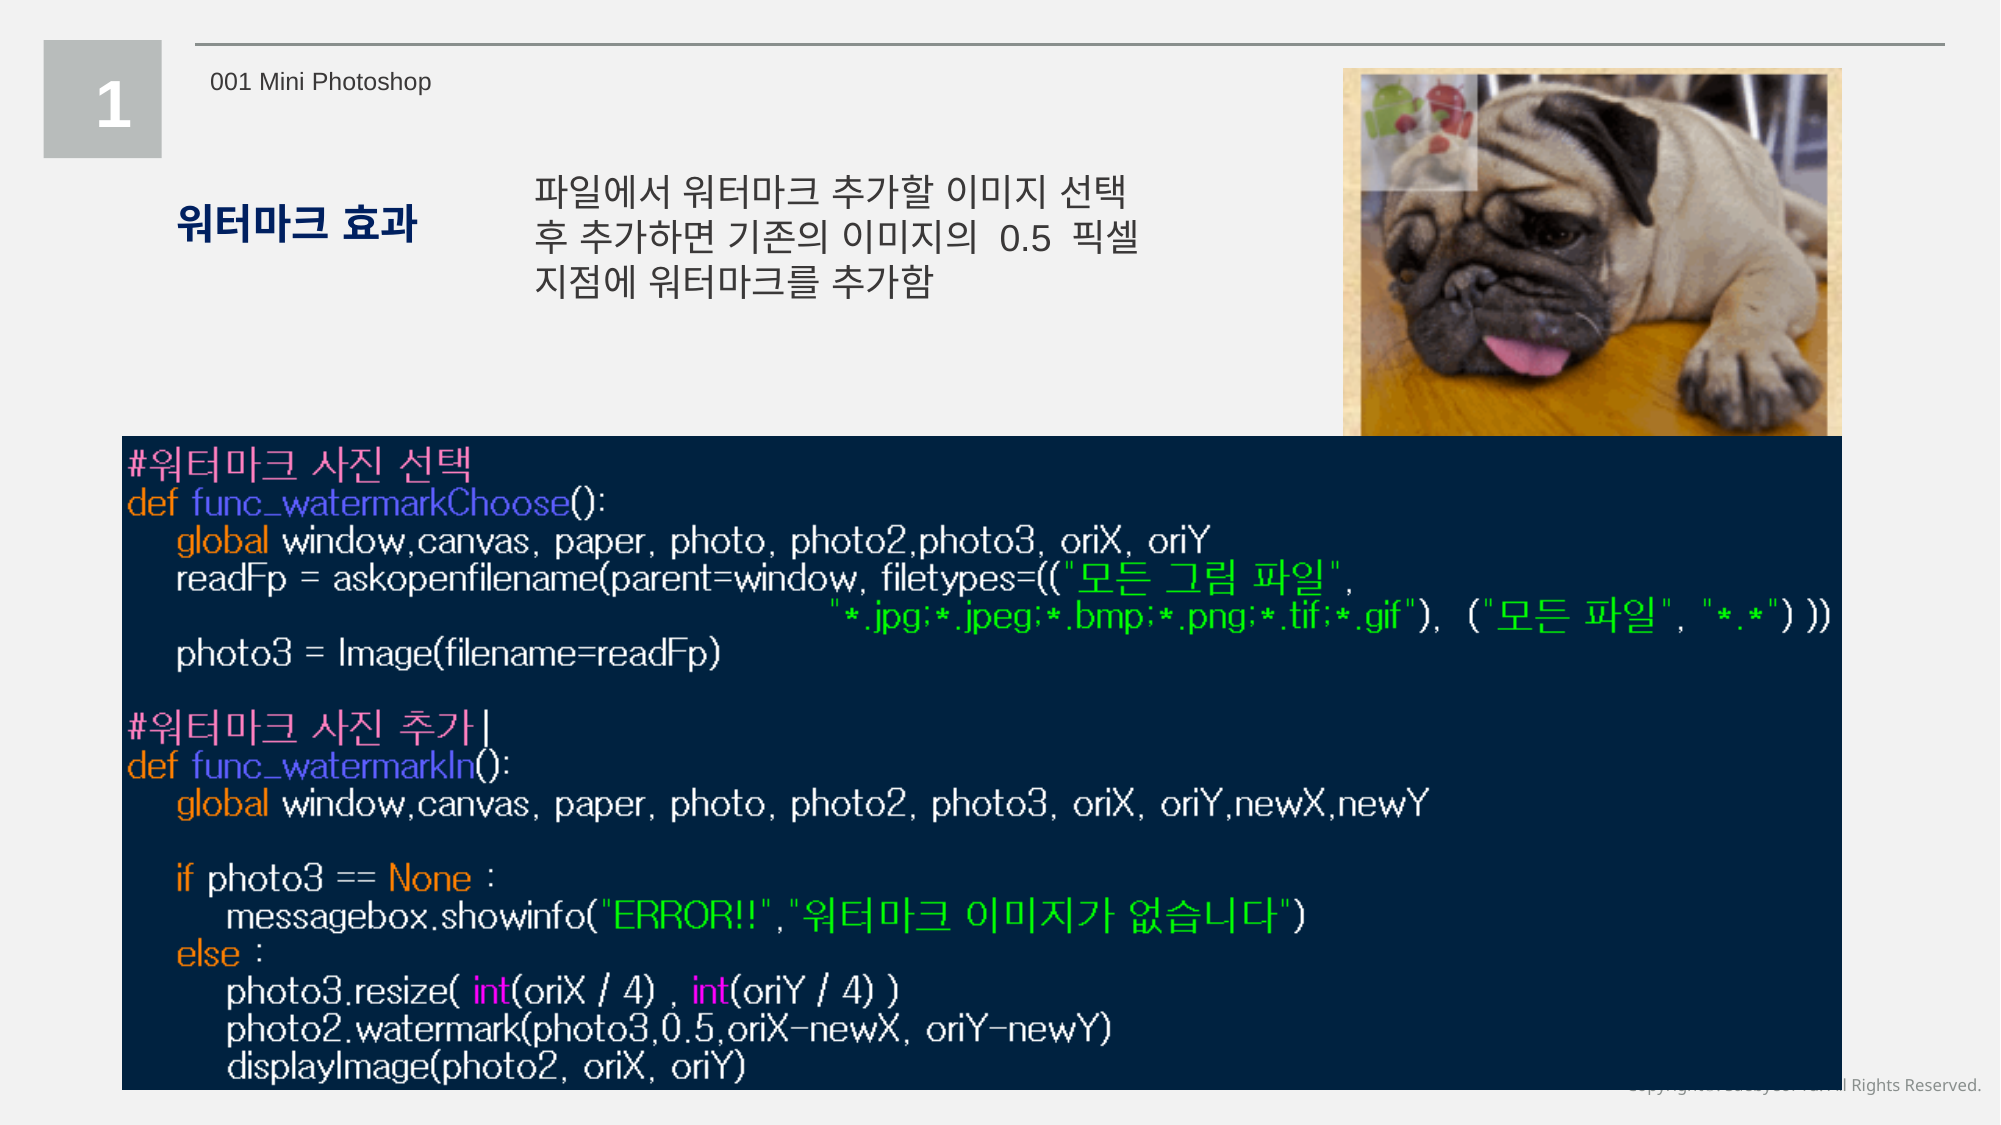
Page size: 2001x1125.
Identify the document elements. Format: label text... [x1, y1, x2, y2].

text_box 워터마크 효과 [161, 190, 519, 256]
text_box 1 [80, 52, 123, 148]
text_box 파일에서 워터마크 추가할 이미지 선택 후 추가하면 기존의 이미지의 0.5 픽셀 지점에 워터마크를 추가함 [519, 161, 1169, 312]
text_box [194, 57, 448, 167]
text_box [42, 39, 163, 159]
picture [122, 68, 1842, 1090]
